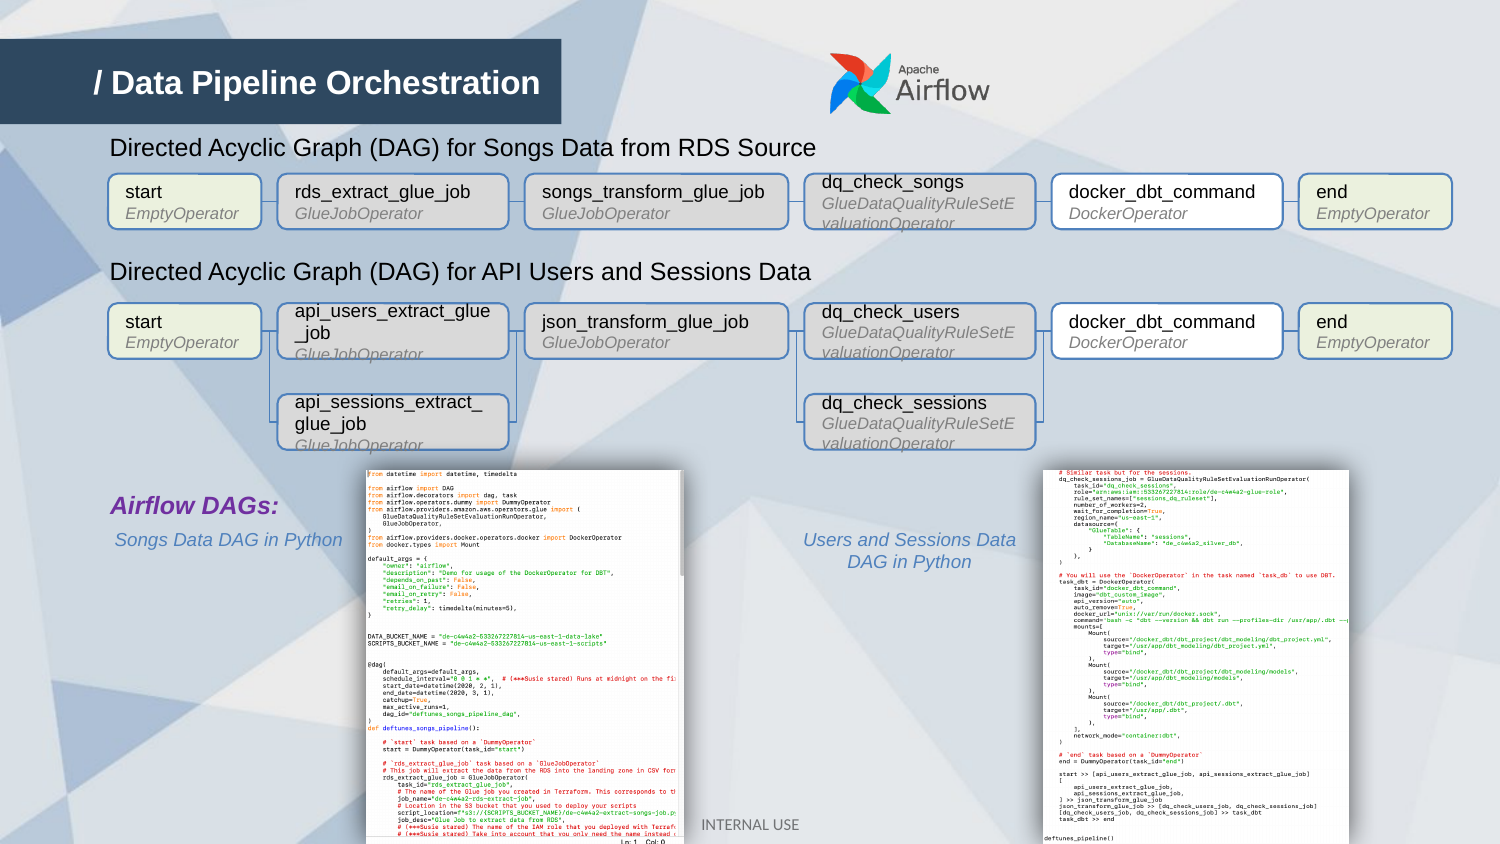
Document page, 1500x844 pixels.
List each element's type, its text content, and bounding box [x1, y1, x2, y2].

text_box json_transform_glue_job GlueJobOperator [522, 301, 791, 361]
text_box Songs Data DAG in Python [94, 520, 343, 558]
text_box start EmptyOperator [105, 171, 264, 232]
picture [0, 0, 1500, 844]
text_box dq_check_users GlueDataQualityRuleSetEvaluationOperator [802, 301, 1038, 361]
text_box start EmptyOperator [105, 301, 264, 361]
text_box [788, 330, 805, 423]
text_box docker_dbt_command DockerOperator [1049, 171, 1285, 232]
text_box songs_transform_glue_job GlueJobOperator [522, 171, 791, 232]
text_box [0, 37, 563, 126]
text_box api_users_extract_glue_job GlueJobOperator [275, 301, 511, 361]
text_box / Data Pipeline Orchestration [78, 53, 562, 109]
text_box dq_check_songs GlueDataQualityRuleSetEvaluationOperator [802, 171, 1038, 232]
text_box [508, 330, 525, 423]
text_box api_sessions_extract_glue_job GlueJobOperator [275, 392, 511, 452]
text_box Airflow DAGs: [94, 481, 302, 520]
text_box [1035, 330, 1052, 423]
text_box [261, 330, 278, 423]
text_box end EmptyOperator [1296, 171, 1455, 232]
text_box Users and Sessions Data DAG in Python [775, 520, 1020, 580]
text_box Directed Acyclic Graph (DAG) for API Users and Sessions Data [94, 248, 835, 294]
text_box rds_extract_glue_job GlueJobOperator [275, 171, 511, 232]
text_box docker_dbt_command DockerOperator [1049, 301, 1285, 361]
text_box dq_check_sessions GlueDataQualityRuleSetEvaluationOperator [802, 391, 1038, 452]
text_box Directed Acyclic Graph (DAG) for Songs Data from RDS Source [94, 124, 824, 169]
text_box end EmptyOperator [1296, 301, 1455, 361]
